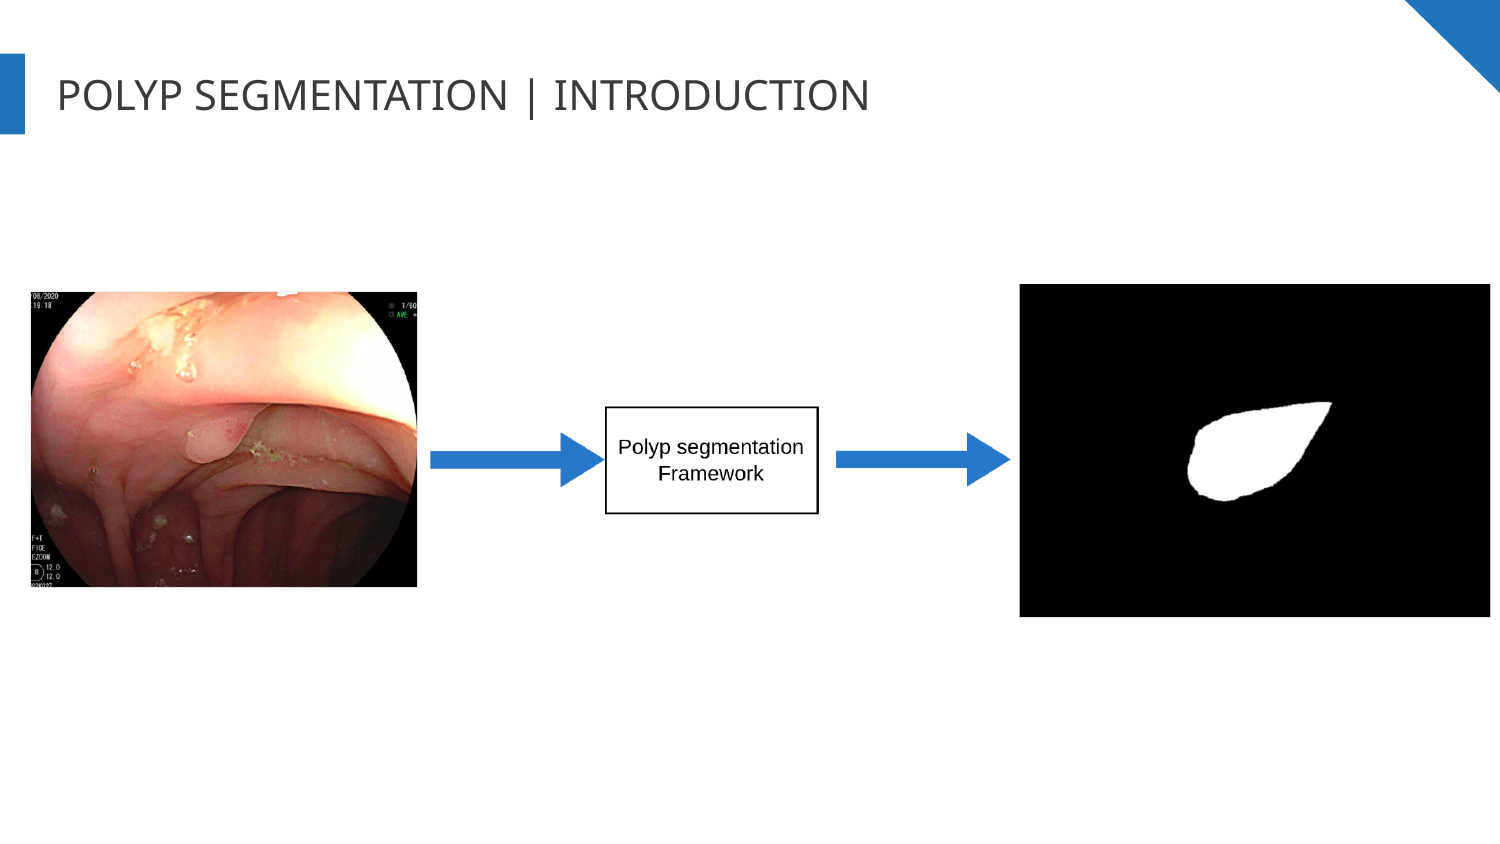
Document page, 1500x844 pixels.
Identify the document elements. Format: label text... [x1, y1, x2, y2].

text_box [0, 53, 25, 135]
text_box [1404, 0, 1500, 94]
text_box POLYP SEGMENTATION | INTRODUCTION [56, 68, 1257, 135]
picture [30, 264, 1011, 589]
picture [1019, 283, 1491, 620]
